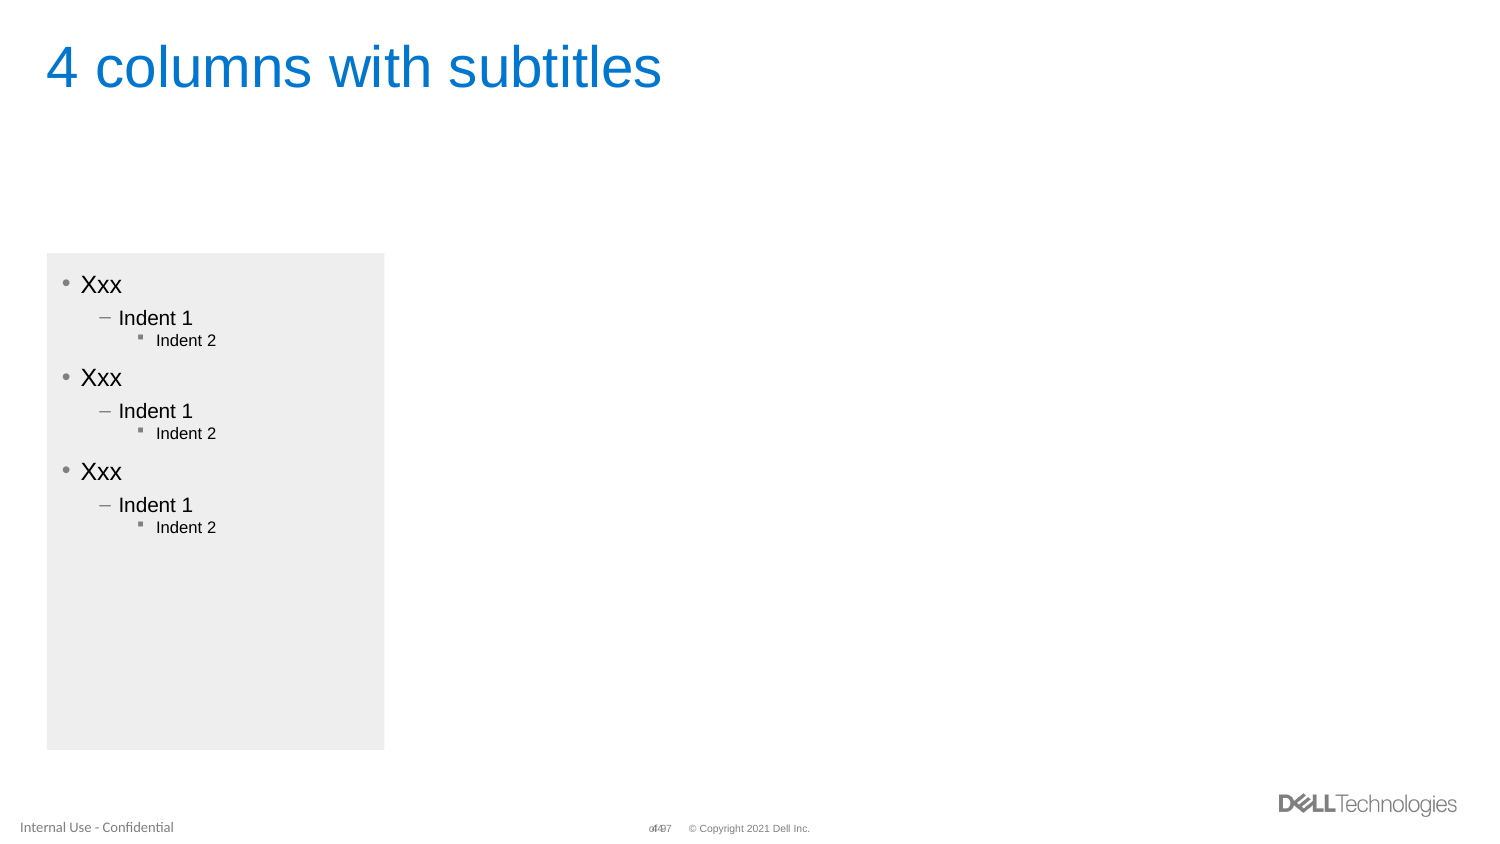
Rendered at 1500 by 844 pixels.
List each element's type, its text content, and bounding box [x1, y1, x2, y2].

title 4 columns with subtitles [46, 37, 1454, 102]
picture [1279, 793, 1457, 817]
list Xxx Indent 1 Indent 2 Xxx Indent 1 Indent 2 Xxx Indent 1 Indent 2 [46, 252, 385, 751]
